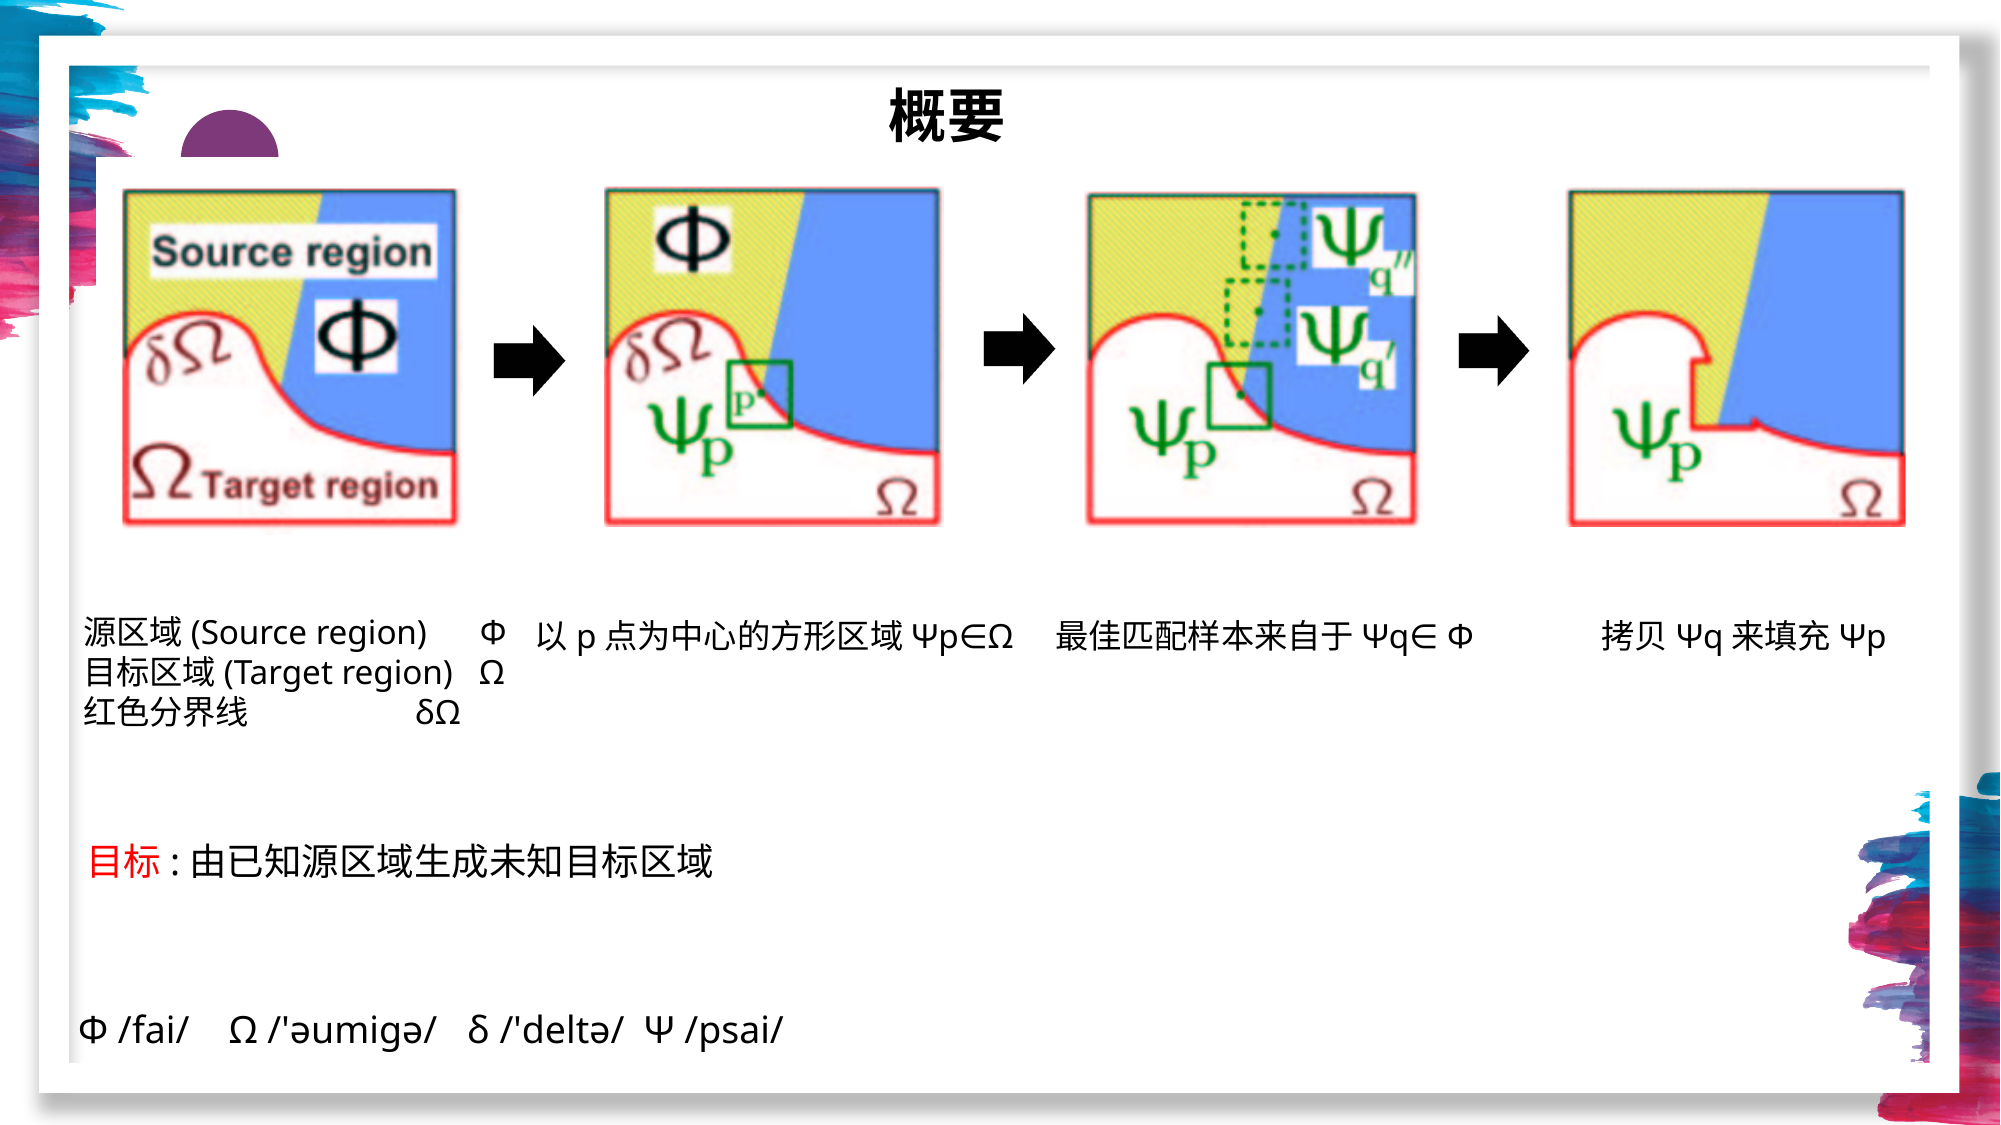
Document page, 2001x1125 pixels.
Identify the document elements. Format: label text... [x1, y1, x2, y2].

picture [0, 0, 463, 535]
text_box 目标:由已知源区域生成未知目标区域 [71, 830, 729, 891]
text_box Φ /fai/ Ω /'əumigə/ δ /'deltə/ Ψ /psai/ [63, 999, 799, 1059]
picture [1565, 166, 1924, 527]
text_box 源区域(Source region) Φ 目标区域(Target region) Ω 红色分界线 δΩ [68, 604, 539, 739]
picture [604, 162, 944, 527]
picture [486, 317, 573, 404]
picture [976, 305, 1063, 392]
picture [1083, 164, 1423, 528]
text_box 概要 [874, 71, 1021, 157]
text_box [38, 341, 1848, 1094]
text_box 拷贝Ψq来填充Ψp [1587, 608, 1902, 663]
text_box 以p点为中心的方形区域Ψp∈Ω [519, 608, 1029, 663]
text_box 最佳匹配样本来自于Ψq∈ Φ [1040, 608, 1489, 663]
text_box [181, 35, 1960, 760]
picture [1451, 307, 1537, 394]
picture [1848, 760, 2000, 1125]
text_box [181, 108, 280, 157]
